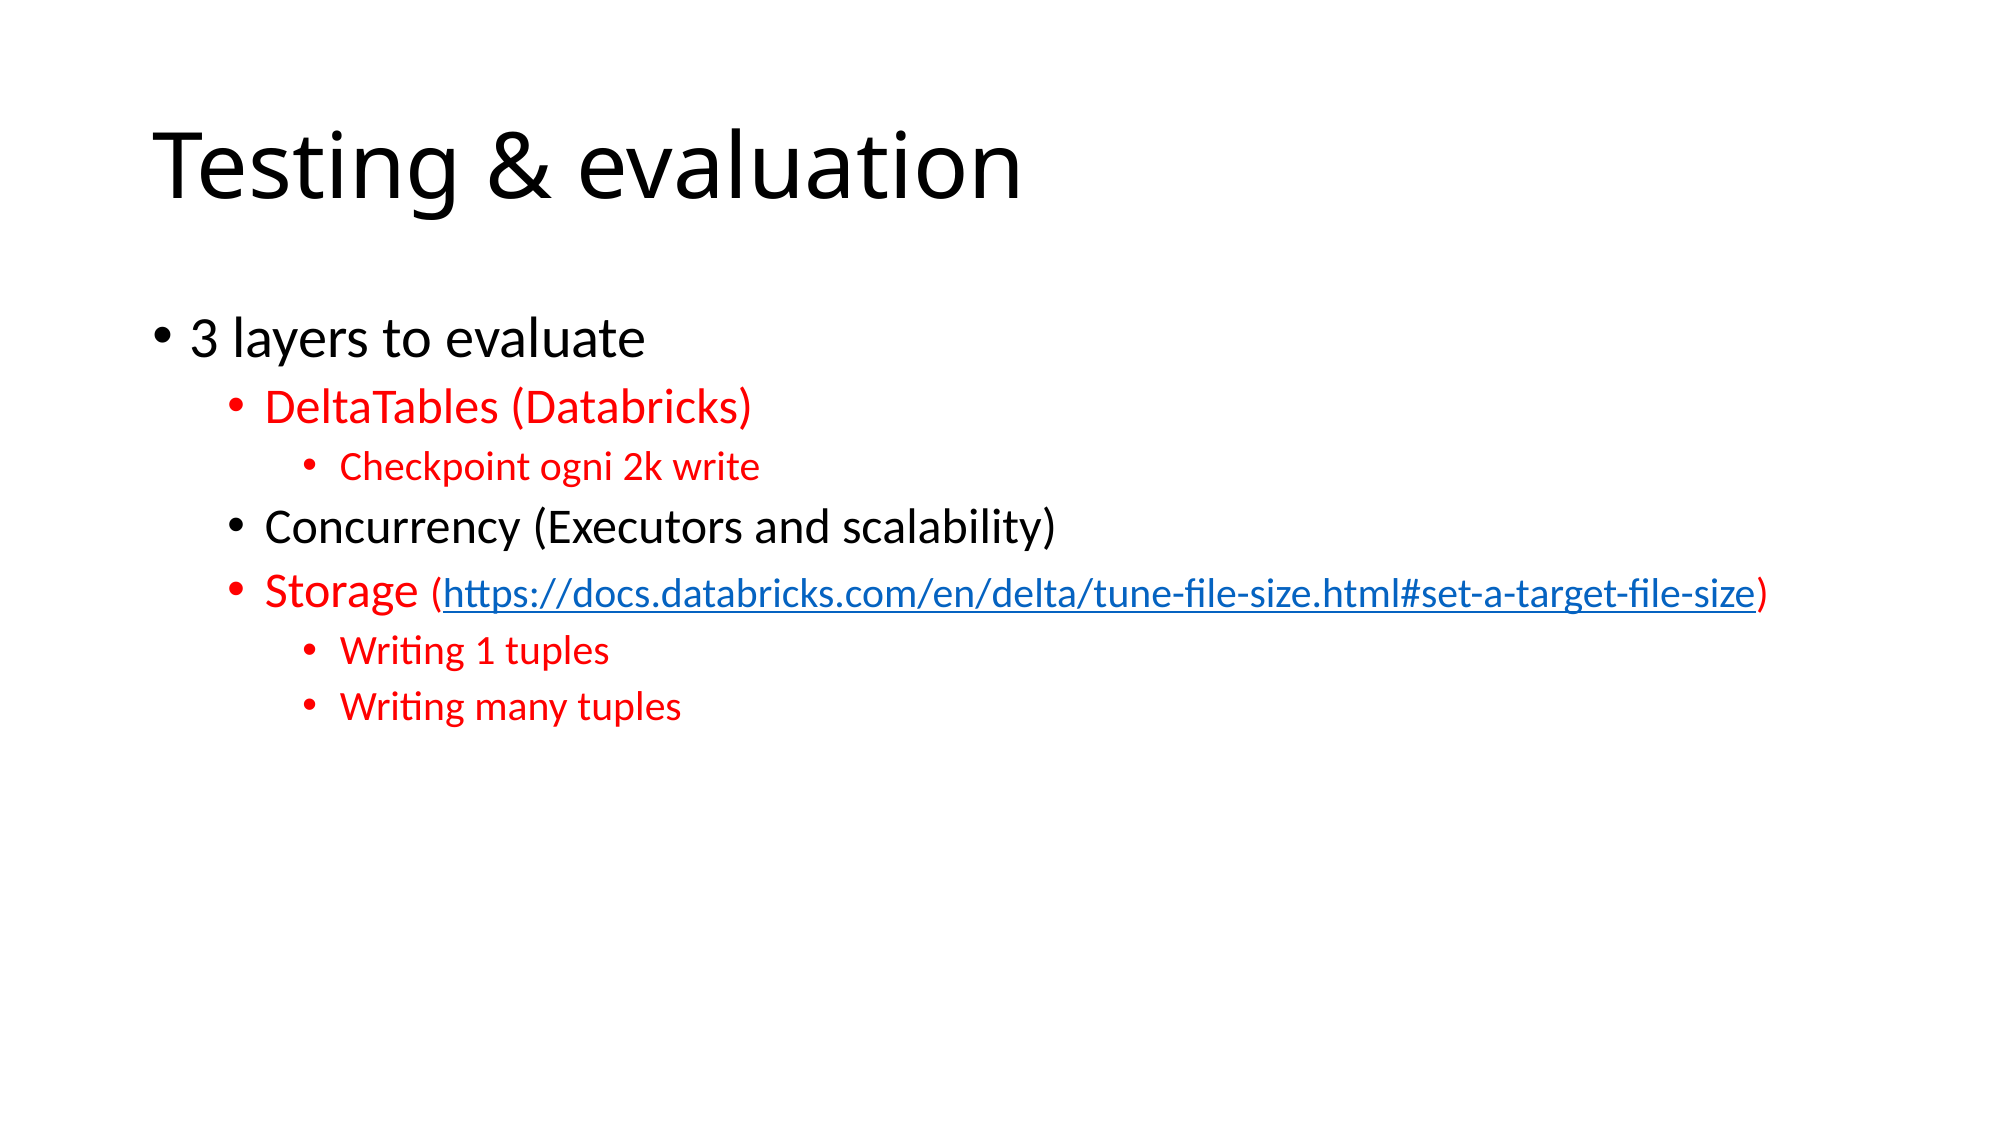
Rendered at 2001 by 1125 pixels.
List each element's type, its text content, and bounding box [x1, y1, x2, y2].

list 3 layers to evaluate DeltaTables (Databricks) Checkpoint ogni 2k write Concurrency (Executors and scalability) Storage (https://docs.databricks.com/en/delta/tune-file-size.html#set-a-target-file-size) Writing 1 tuples Writing many tuples [137, 299, 1863, 1014]
title Testing & evaluation [137, 59, 1863, 278]
